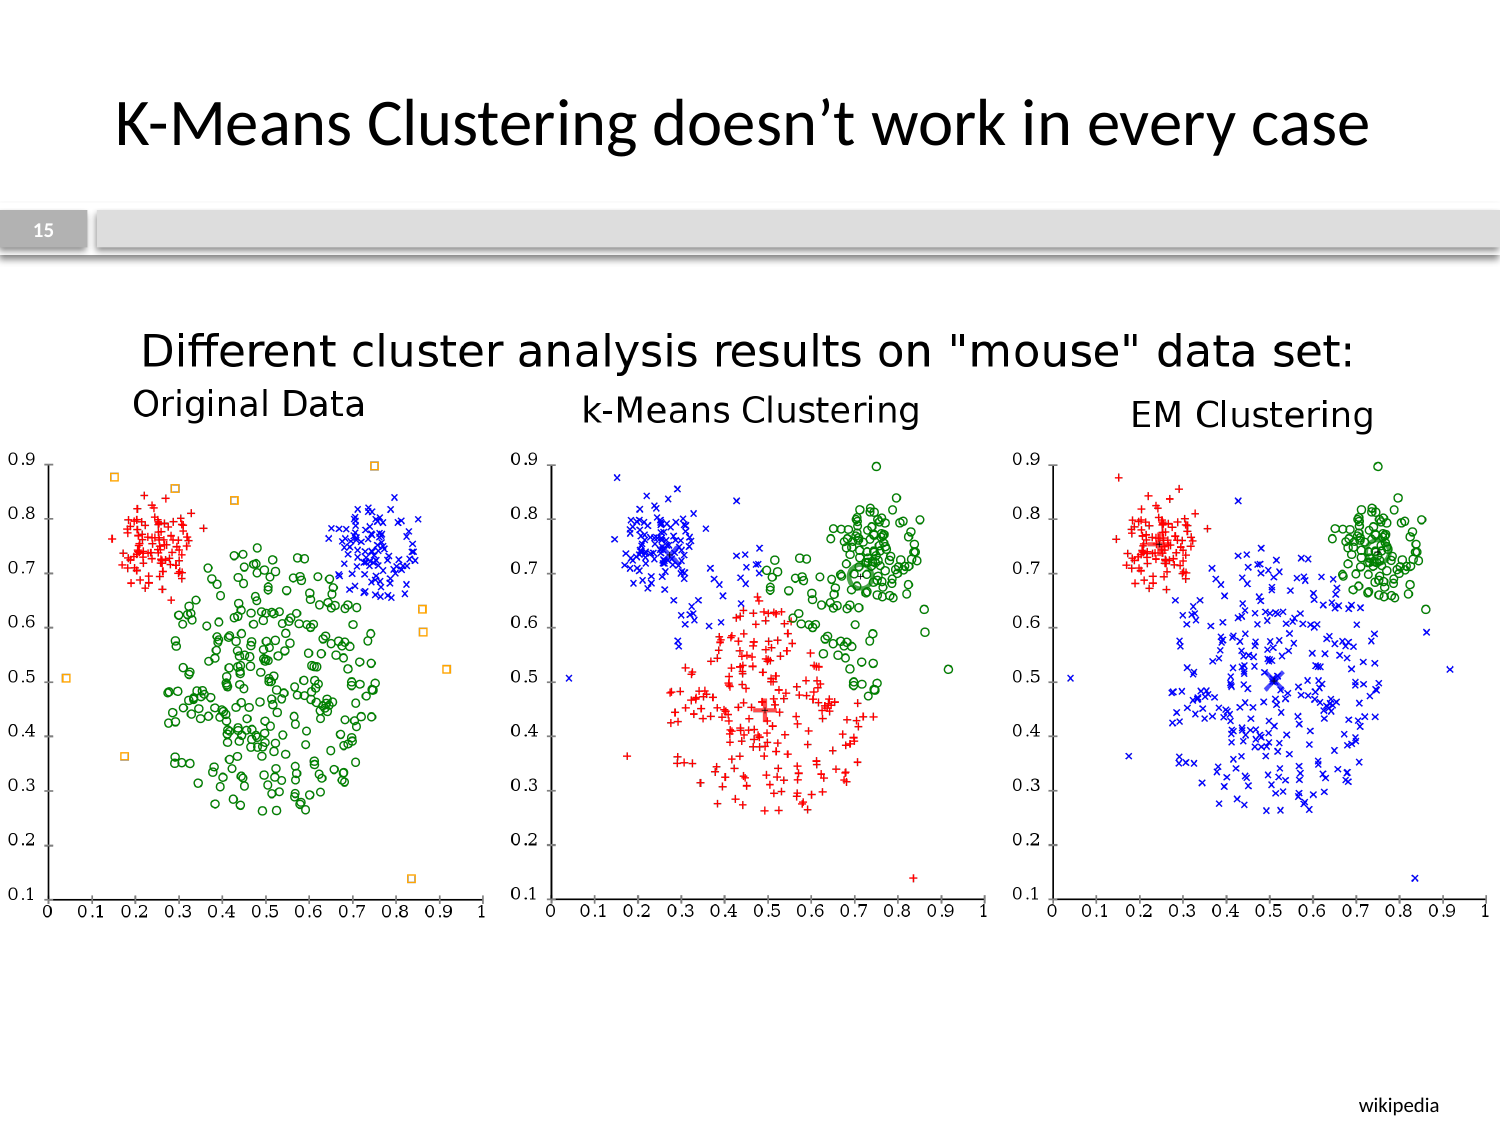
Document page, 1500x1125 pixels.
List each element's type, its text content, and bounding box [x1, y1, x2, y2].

picture [0, 321, 1500, 929]
slide_number 15 [0, 208, 88, 249]
text_box wikipedia [1344, 1084, 1490, 1125]
title K-Means Clustering doesn’t work in every case [100, 37, 1438, 200]
